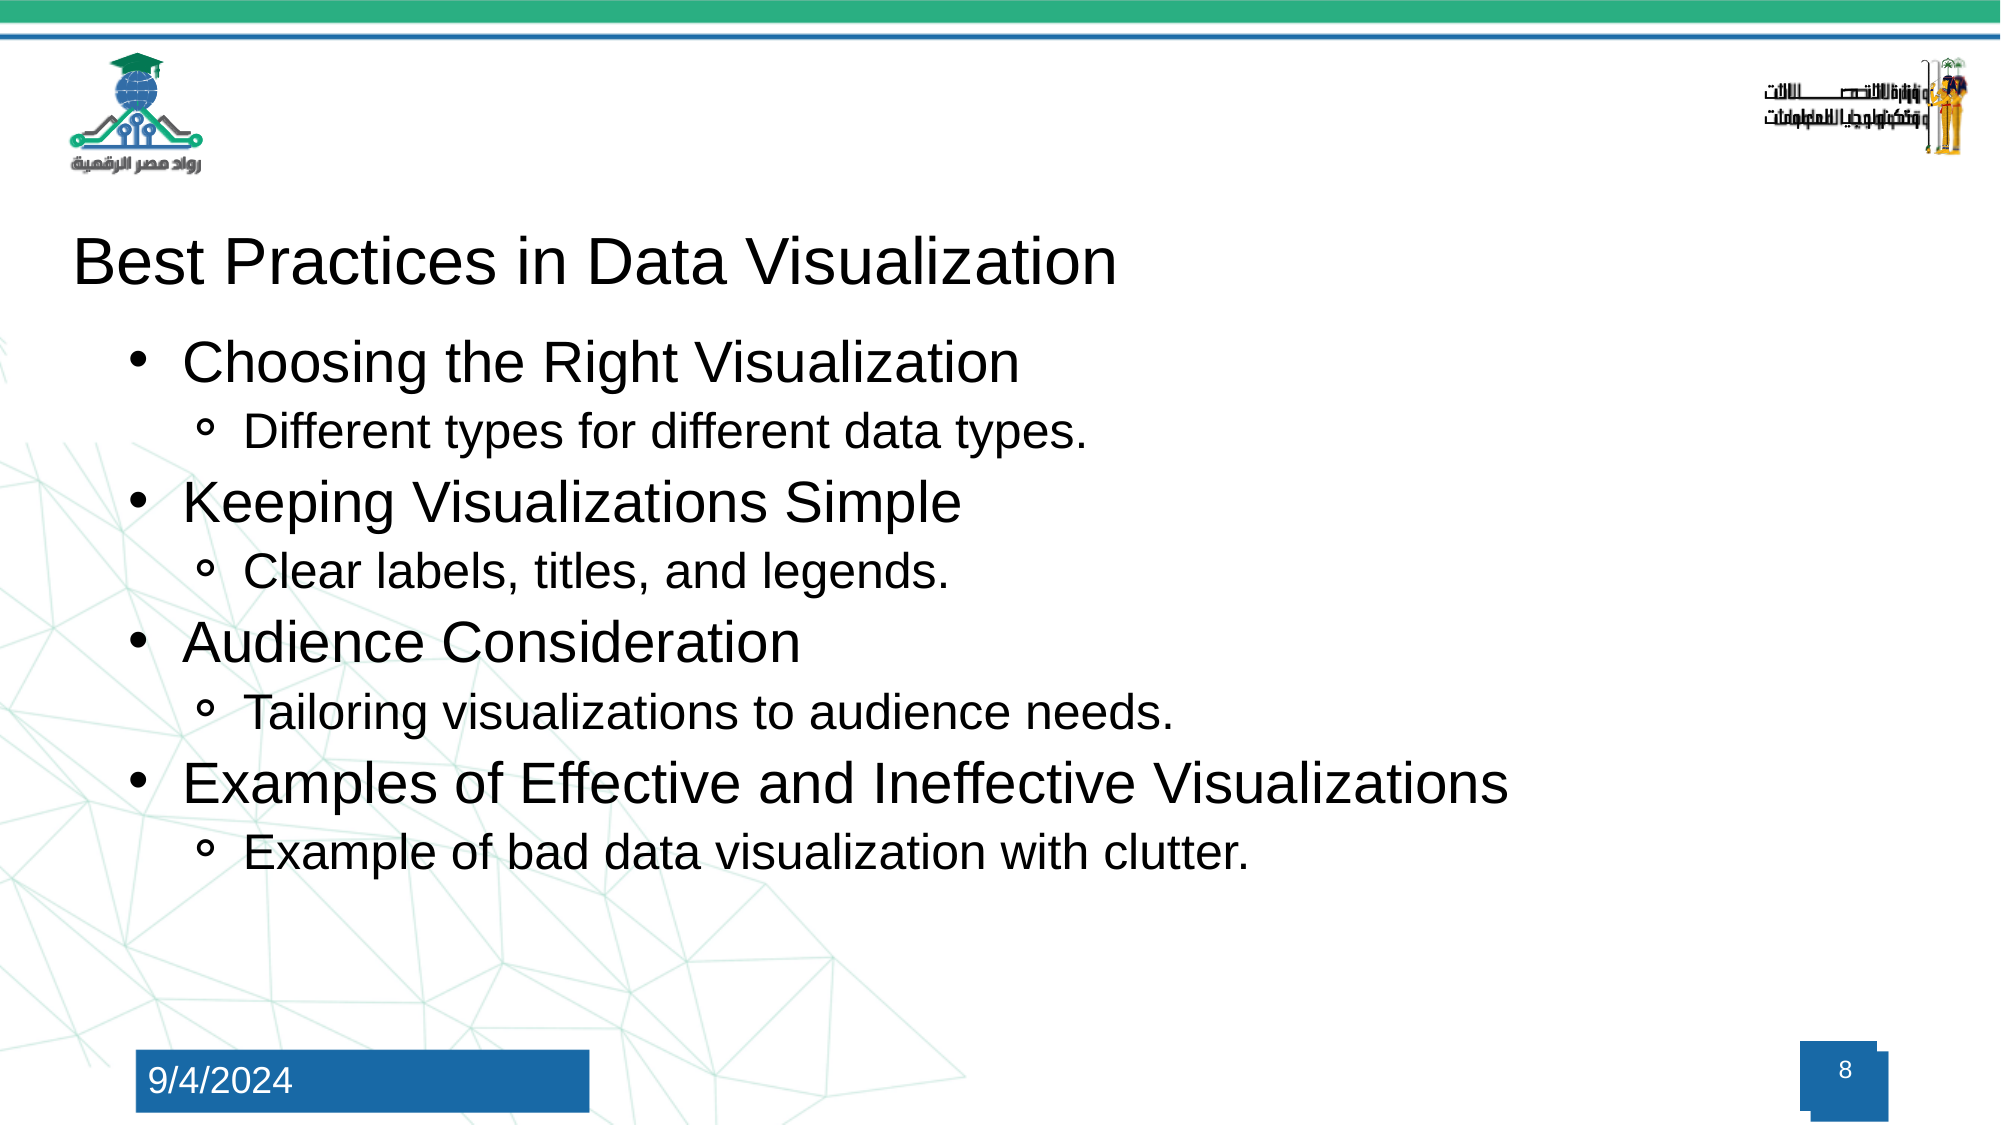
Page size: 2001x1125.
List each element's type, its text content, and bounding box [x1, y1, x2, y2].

text_box [1757, 54, 1969, 159]
text_box Choosing the Right Visualization Different types for different data types. Keeping Visualizations Simple Clear labels, titles, and legends. Audience Consideration Tailoring visualizations to audience needs. Examples of Effective and Ineffective Visualizations Example of bad data visualization with clutter. [72, 318, 1940, 880]
text_box 8 [1422, 1047, 1853, 1084]
text_box [15, 0, 260, 228]
text_box [1800, 1040, 1877, 1112]
picture [0, 0, 2001, 1125]
text_box 9/4/2024 [147, 1046, 578, 1101]
text_box Best Practices in Data Visualization [72, 202, 1865, 298]
